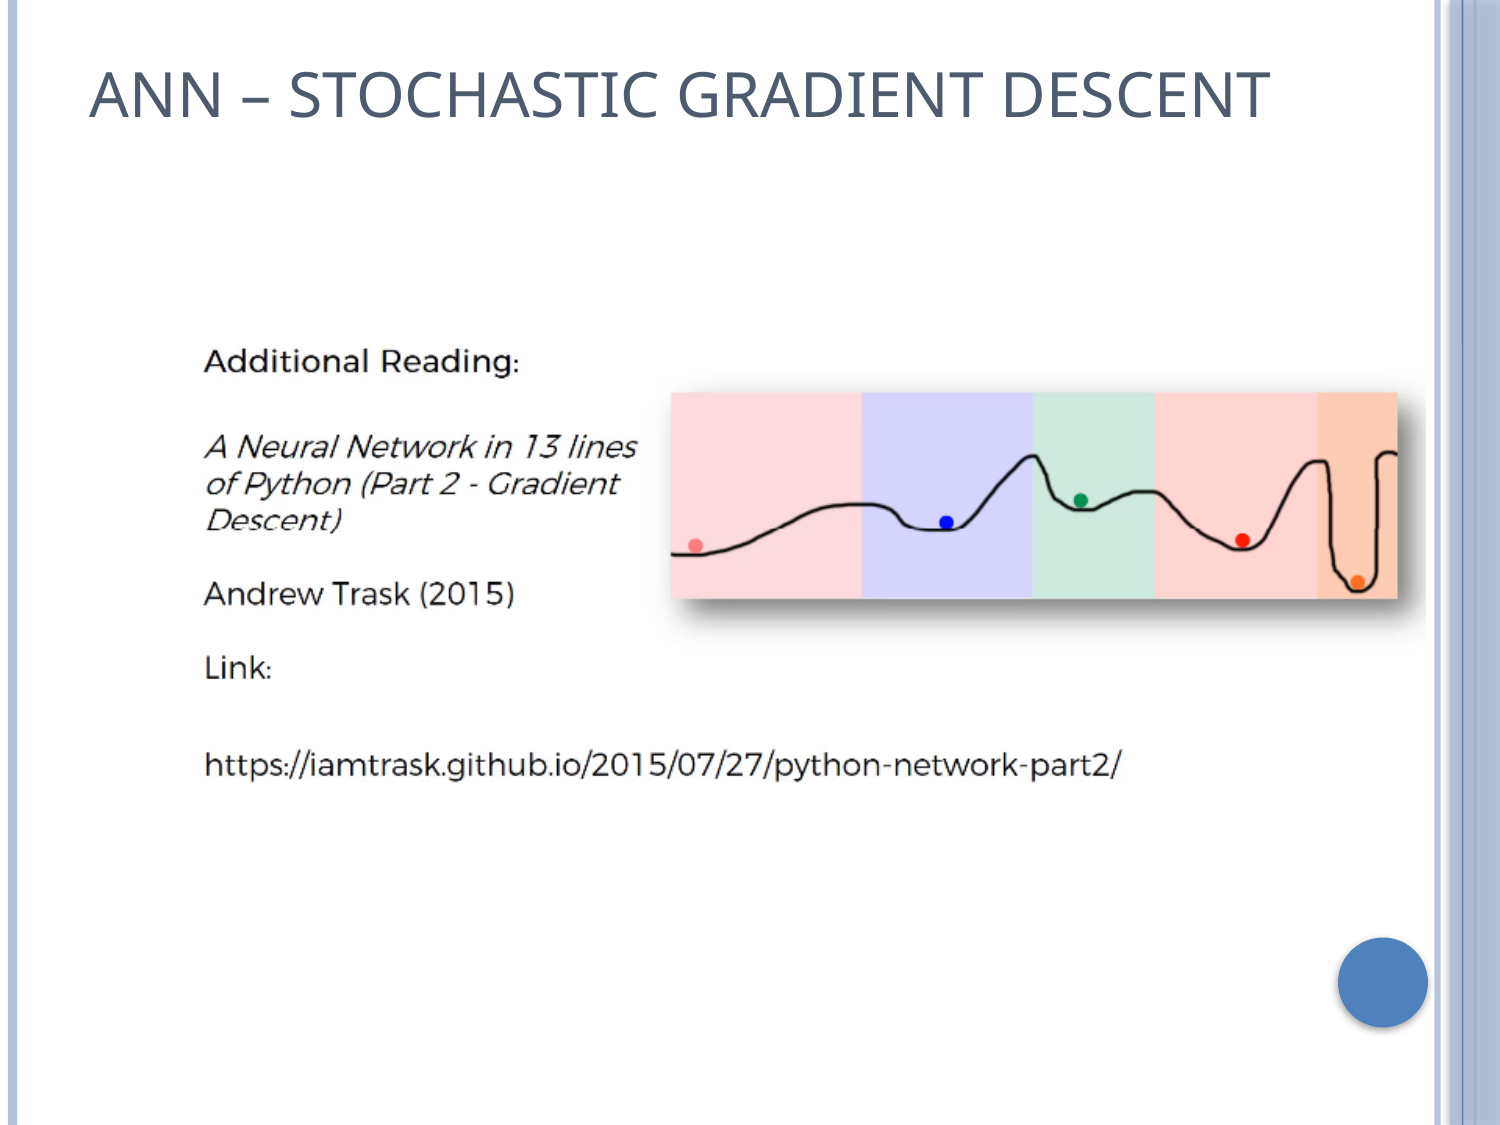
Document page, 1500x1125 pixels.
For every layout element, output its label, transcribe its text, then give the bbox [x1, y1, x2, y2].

picture [73, 266, 1426, 859]
text_box ANN – Stochastic Gradient Descent [74, 45, 1300, 138]
